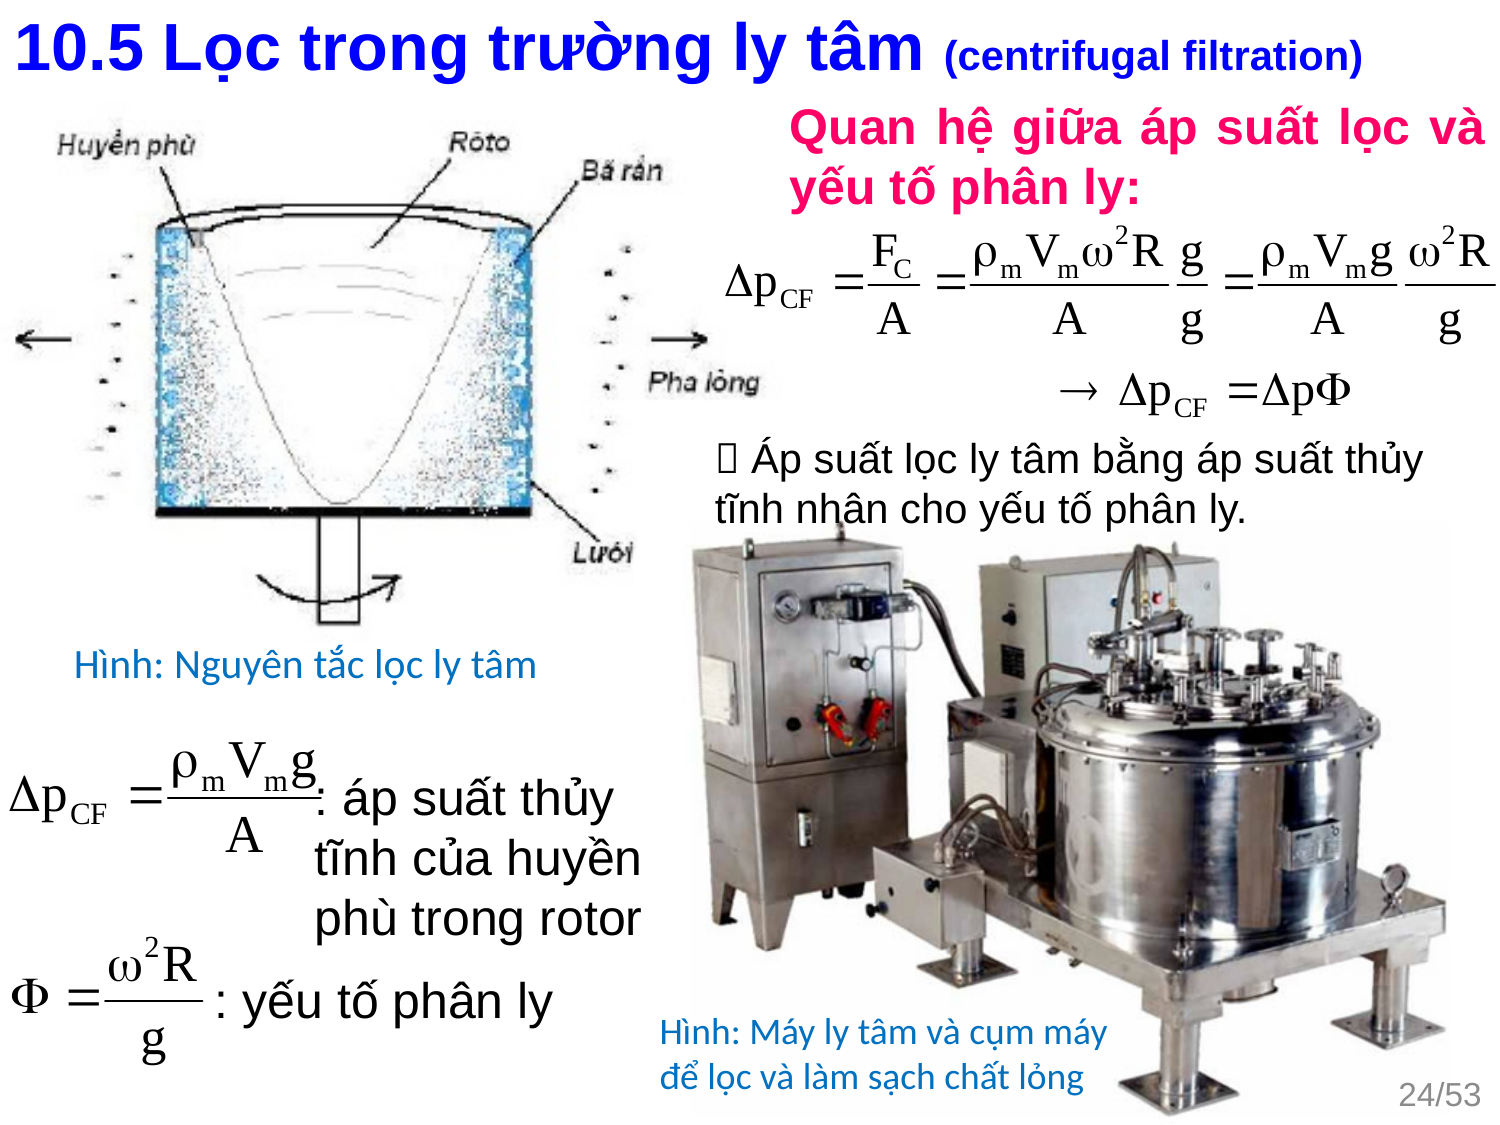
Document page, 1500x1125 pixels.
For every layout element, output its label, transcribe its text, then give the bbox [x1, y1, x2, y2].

text_box Quan hệ giữa áp suất lọc và yếu tố phân ly: [774, 87, 1500, 210]
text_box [2, 922, 213, 1076]
text_box : áp suất thủy tĩnh của huyền phù trong rotor [300, 757, 632, 953]
text_box  Áp suất lọc ly tâm bằng áp suất thủy tĩnh nhân cho yếu tố phân ly. [791, 438, 1500, 509]
text_box Hình: Nguyên tắc lọc ly tâm [59, 660, 620, 695]
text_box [716, 212, 1500, 430]
picture [0, 102, 1500, 1125]
text_box : yếu tố phân ly [216, 960, 600, 1036]
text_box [0, 726, 334, 865]
text_box 10.5 Lọc trong trường ly tâm (centrifugal filtration) [0, 0, 1500, 89]
